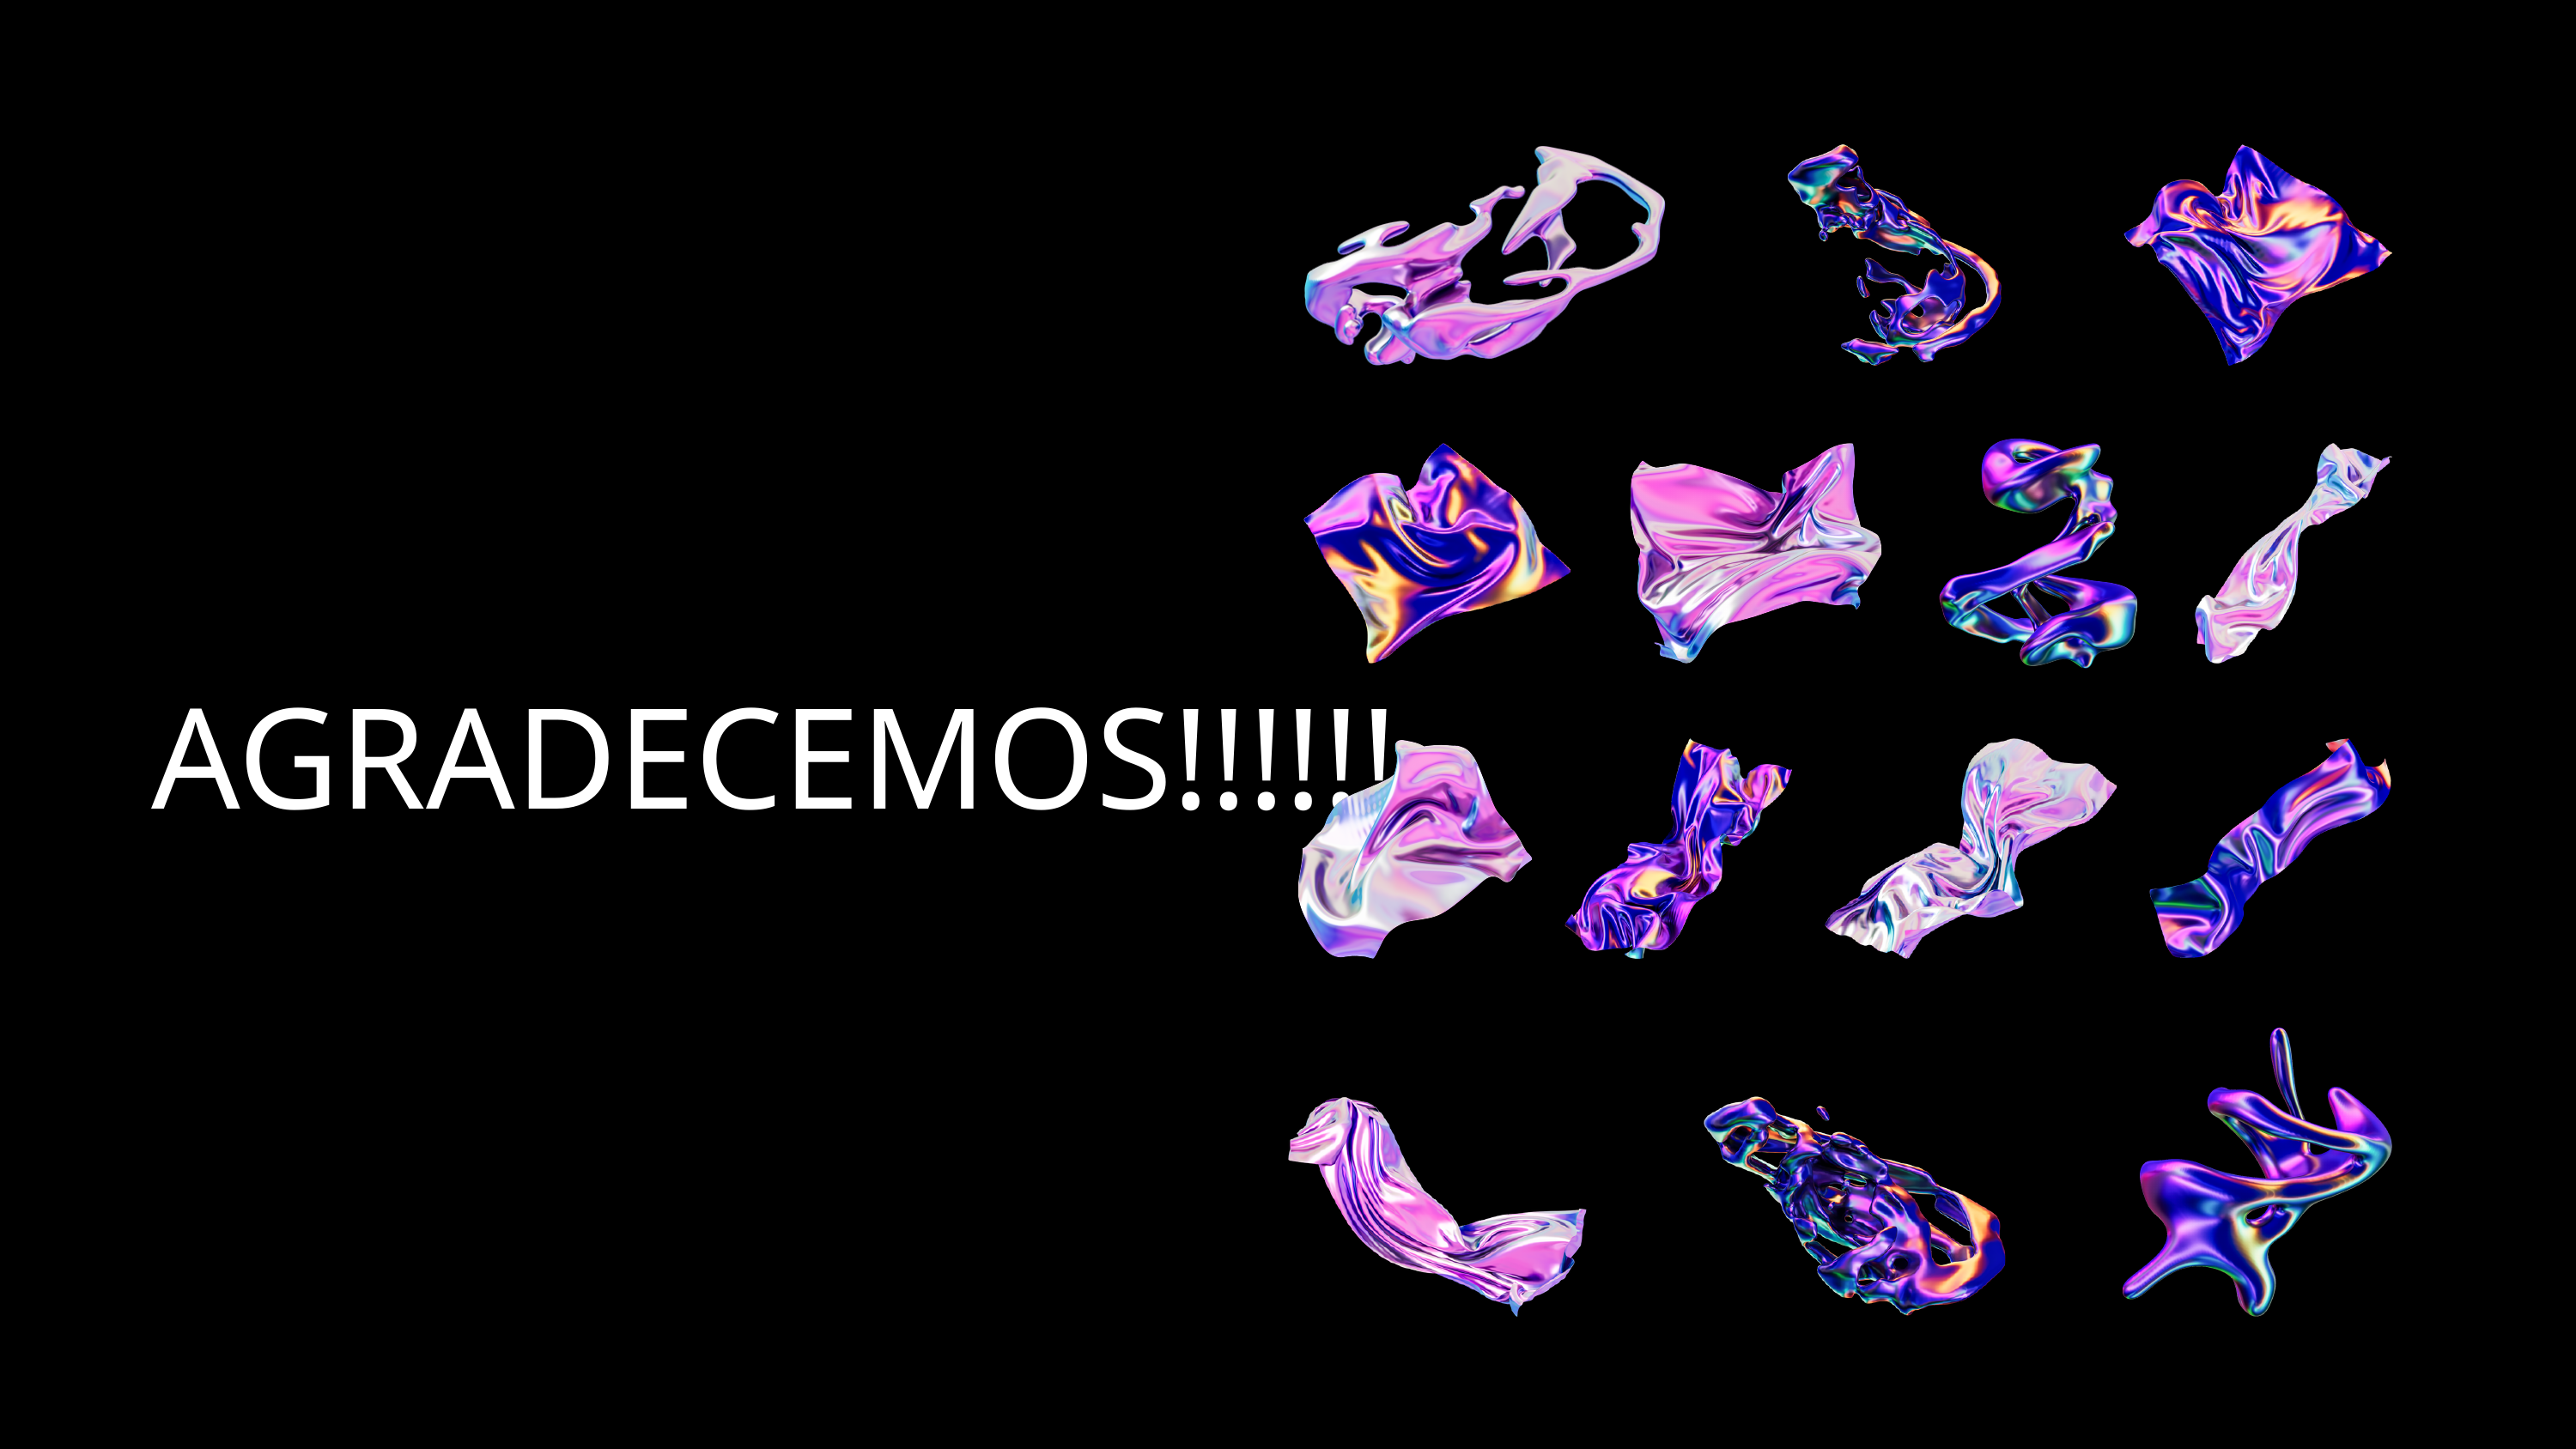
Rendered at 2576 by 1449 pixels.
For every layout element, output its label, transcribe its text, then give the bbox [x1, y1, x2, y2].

text_box [1303, 144, 1666, 366]
text_box AGRADECEMOS!!!!!! [151, 670, 2293, 838]
text_box [1303, 443, 1571, 664]
text_box [2123, 144, 2392, 366]
text_box [1287, 1096, 1587, 1317]
text_box [1939, 438, 2138, 669]
text_box [1297, 738, 1533, 959]
text_box [1825, 738, 2117, 959]
text_box [2149, 738, 2392, 959]
text_box [1704, 1096, 2006, 1317]
text_box [2195, 443, 2392, 664]
text_box [1564, 738, 1792, 959]
text_box [1628, 443, 1882, 664]
text_box [1787, 144, 2002, 366]
text_box [2122, 1027, 2392, 1317]
